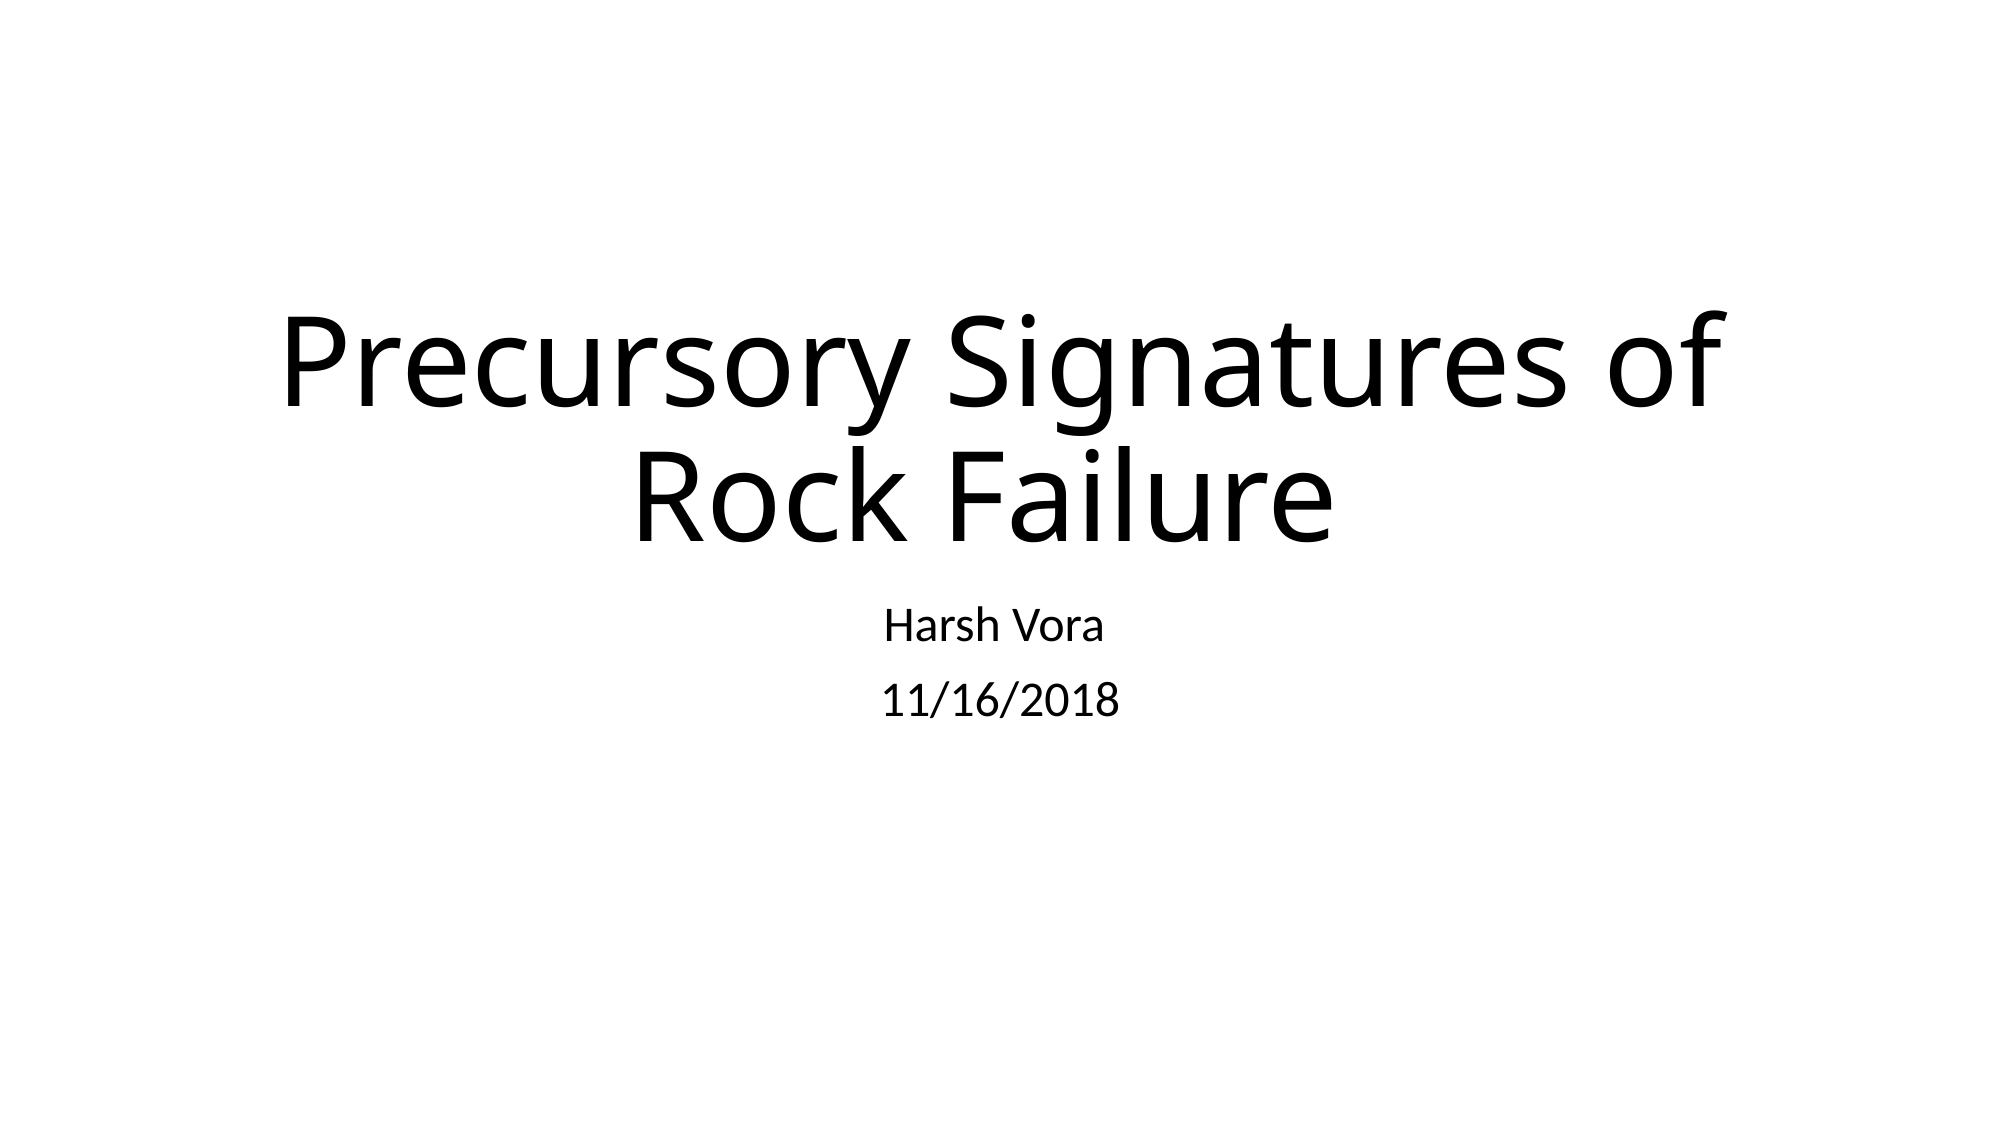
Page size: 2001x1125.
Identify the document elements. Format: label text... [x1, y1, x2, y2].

subtitle Harsh Vora 11/16/2018 [249, 590, 1750, 863]
title Precursory Signatures of Rock Failure [249, 184, 1750, 576]
